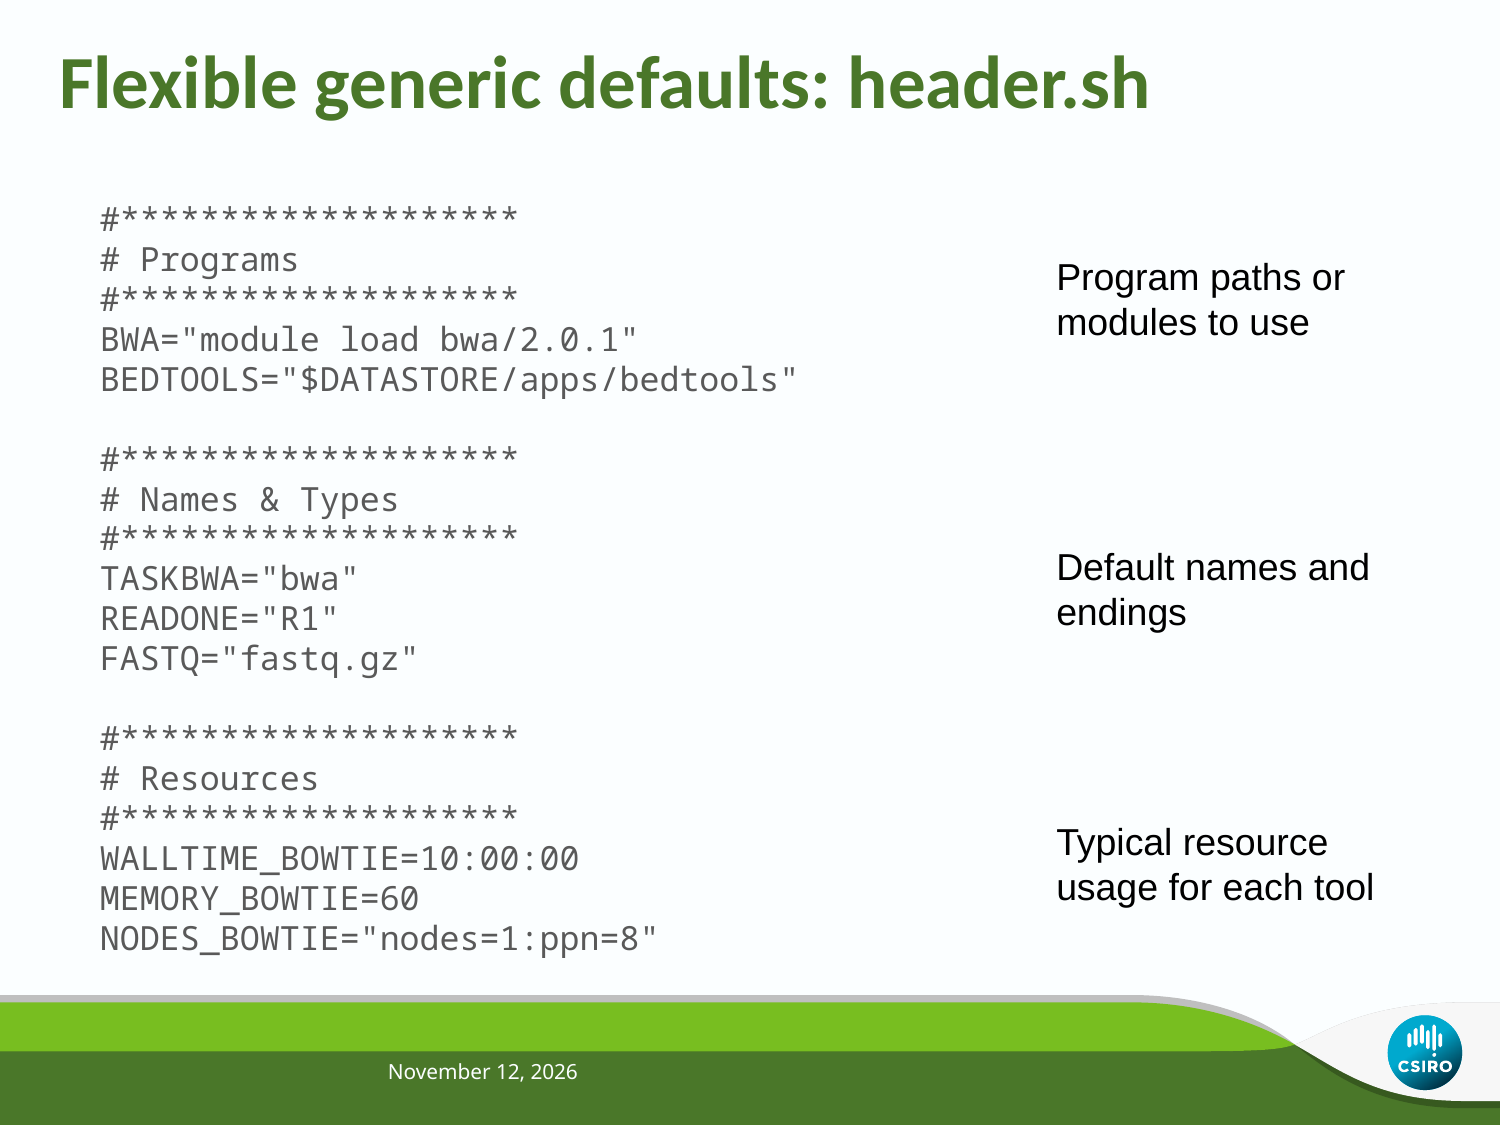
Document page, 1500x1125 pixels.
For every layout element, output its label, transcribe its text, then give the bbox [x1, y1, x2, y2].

text_box Default names and endings [1041, 535, 1425, 641]
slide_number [372, 1042, 657, 1103]
text_box Typical resource usage for each tool [1041, 810, 1453, 916]
title Flexible generic defaults: header.sh [58, 44, 1448, 186]
text_box #******************** # Programs #******************** BWA="module load bwa/2.0.1" BEDTOOLS="$DATASTORE/apps/bedtools" #******************** # Names & Types #******************** TASKBWA="bwa" READONE="R1" FASTQ="fastq.gz" #******************** # Resources #******************** WALLTIME_BOWTIE=10:00:00 MEMORY_BOWTIE=60 NODES_BOWTIE="nodes=1:ppn=8" [85, 190, 1465, 1004]
text_box Program paths or modules to use [1041, 245, 1425, 351]
